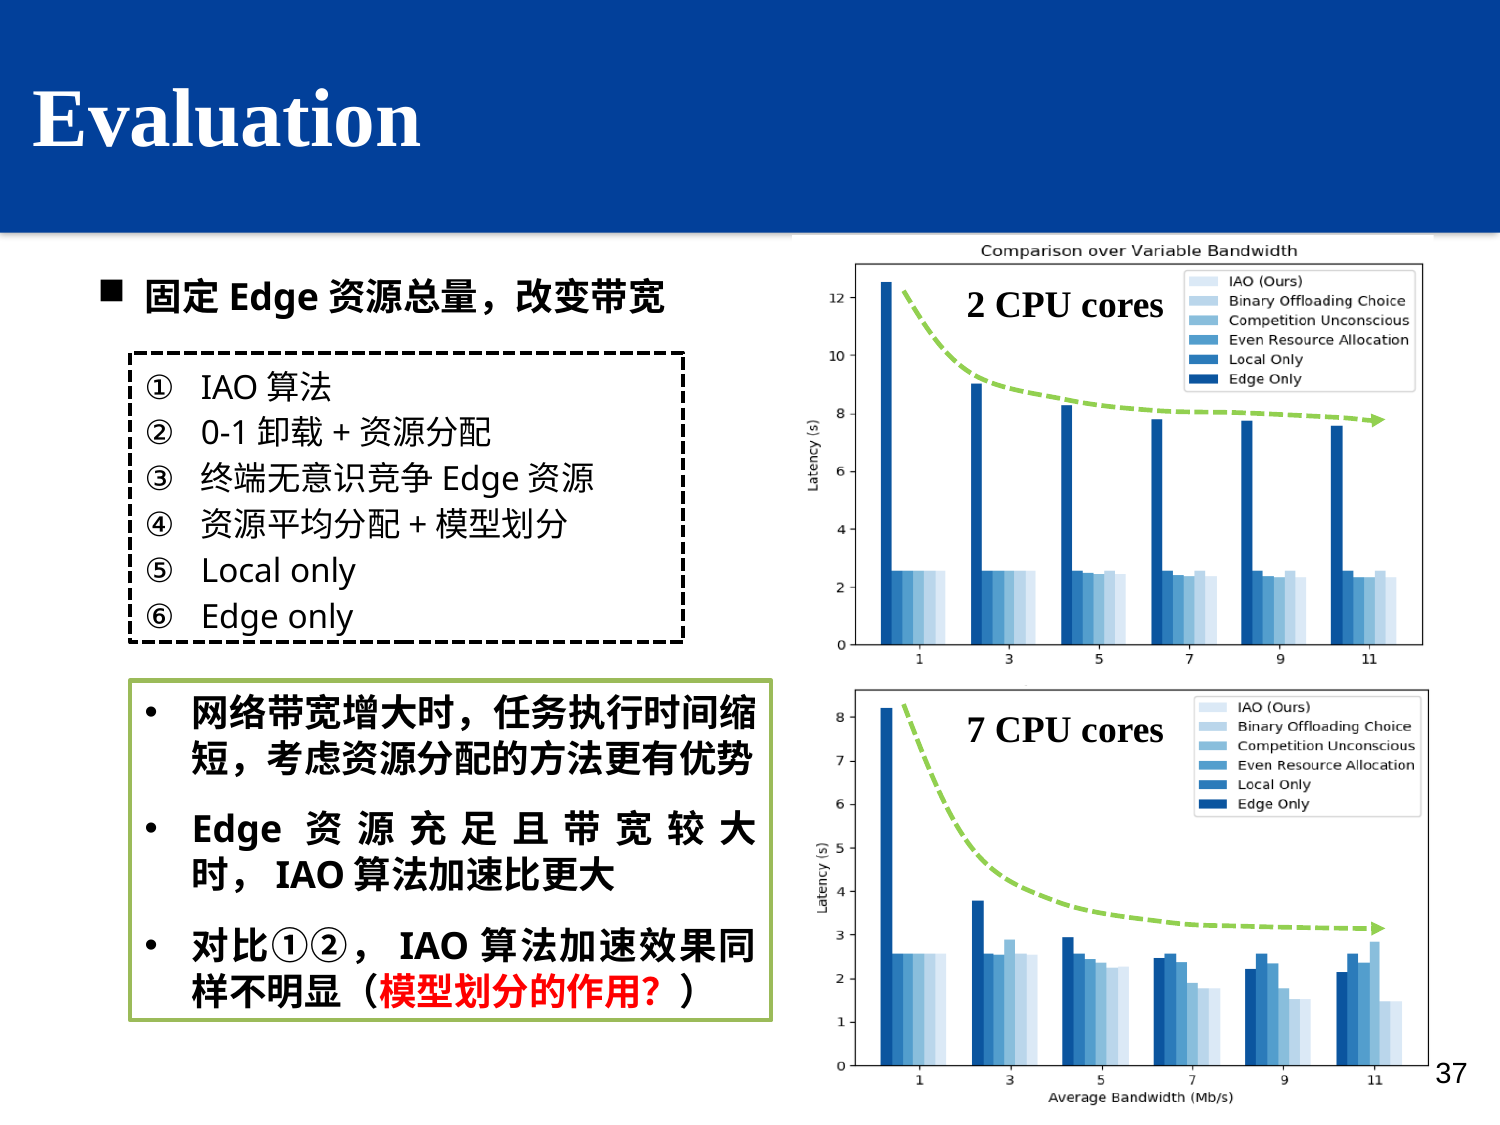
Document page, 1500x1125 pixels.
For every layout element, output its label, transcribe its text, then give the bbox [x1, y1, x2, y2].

title Evaluation [17, 19, 1368, 207]
text_box 网络带宽增大时，任务执行时间缩短，考虑资源分配的方法更有优势 Edge资源充足且带宽较大时，IAO算法加速比更大 对比①②，IAO算法加速效果同样不明显（模型划分的作用？） [128, 678, 773, 1022]
text_box IAO算法 0-1卸载+资源分配 终端无意识竞争Edge资源 资源平均分配+模型划分 Local only Edge only [128, 351, 685, 644]
text_box 固定Edge资源总量，改变带宽 [82, 265, 743, 326]
slide_number 37 [1452, 1046, 1483, 1107]
picture [791, 234, 1434, 669]
picture [805, 685, 1448, 1119]
